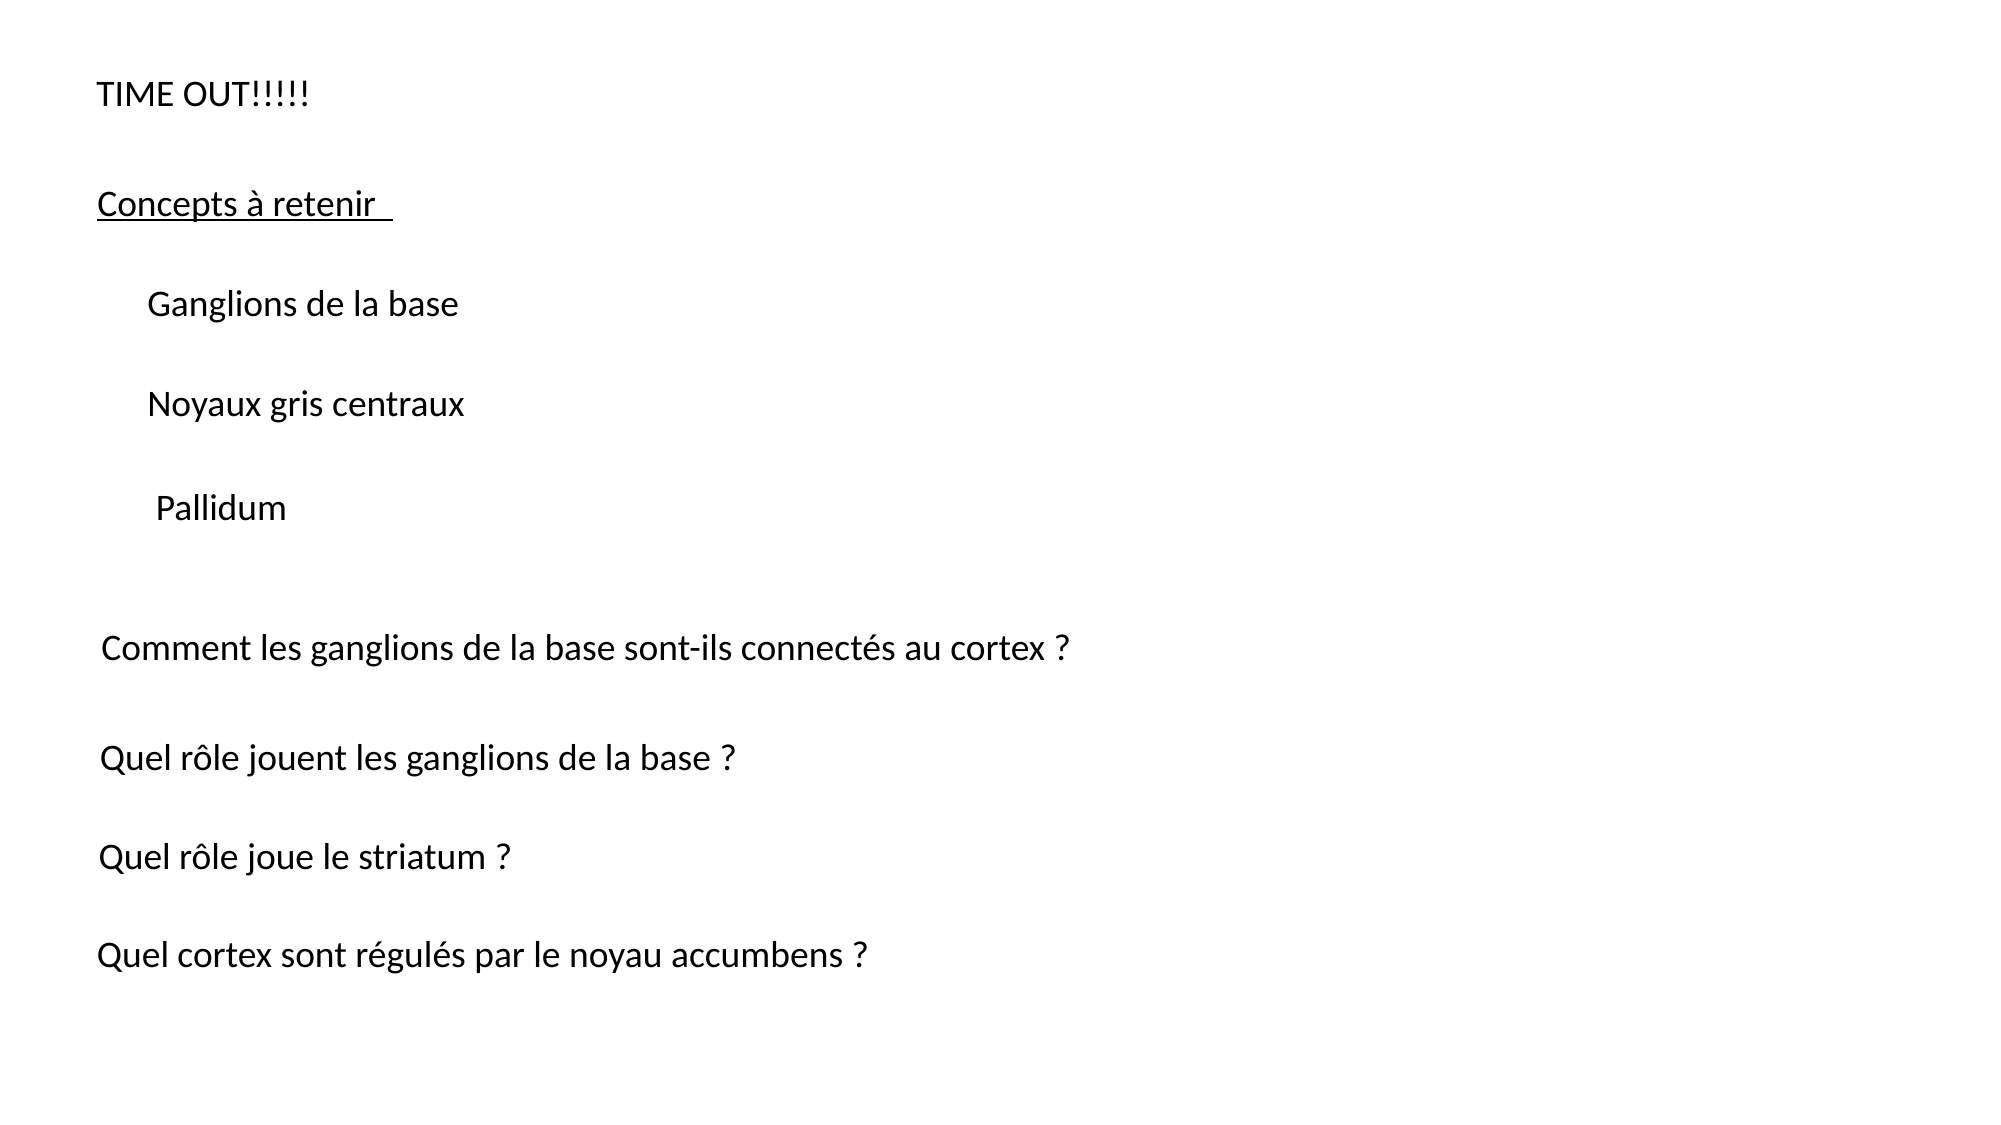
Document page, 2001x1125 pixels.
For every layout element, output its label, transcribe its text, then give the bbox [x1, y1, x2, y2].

text_box Quel rôle joue le striatum ? [83, 824, 528, 885]
text_box Quel cortex sont régulés par le noyau accumbens ? [82, 923, 886, 983]
text_box Pallidum [141, 475, 303, 536]
text_box Comment les ganglions de la base sont-ils connectés au cortex ? [86, 615, 1088, 676]
text_box Ganglions de la base [132, 271, 475, 332]
text_box Concepts à retenir [82, 171, 409, 232]
text_box Noyaux gris centraux [132, 371, 480, 432]
text_box Quel rôle jouent les ganglions de la base ? [84, 725, 753, 786]
text_box TIME OUT!!!!! [81, 61, 327, 121]
